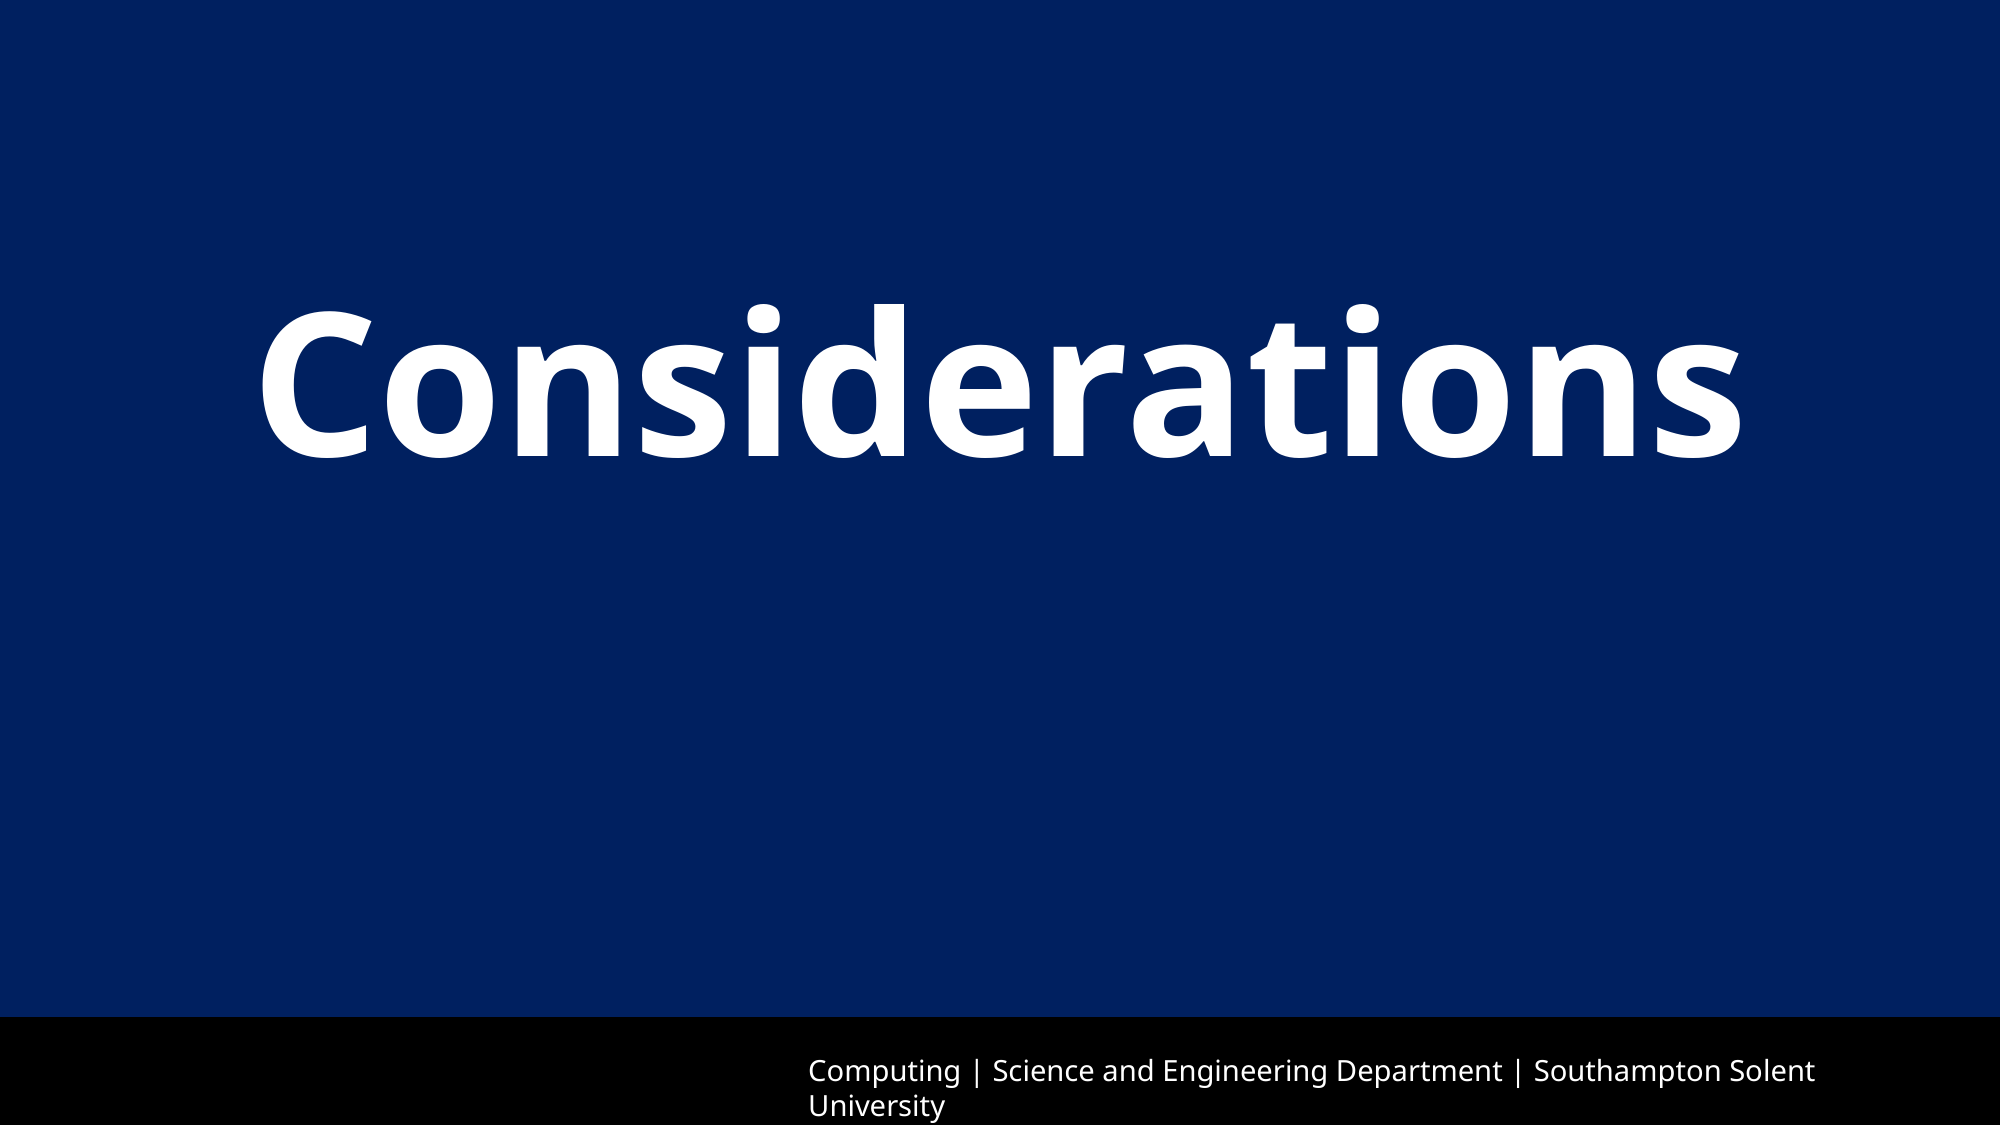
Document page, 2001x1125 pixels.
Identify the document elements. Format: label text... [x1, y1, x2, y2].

text_box Considerations [96, 256, 1904, 739]
